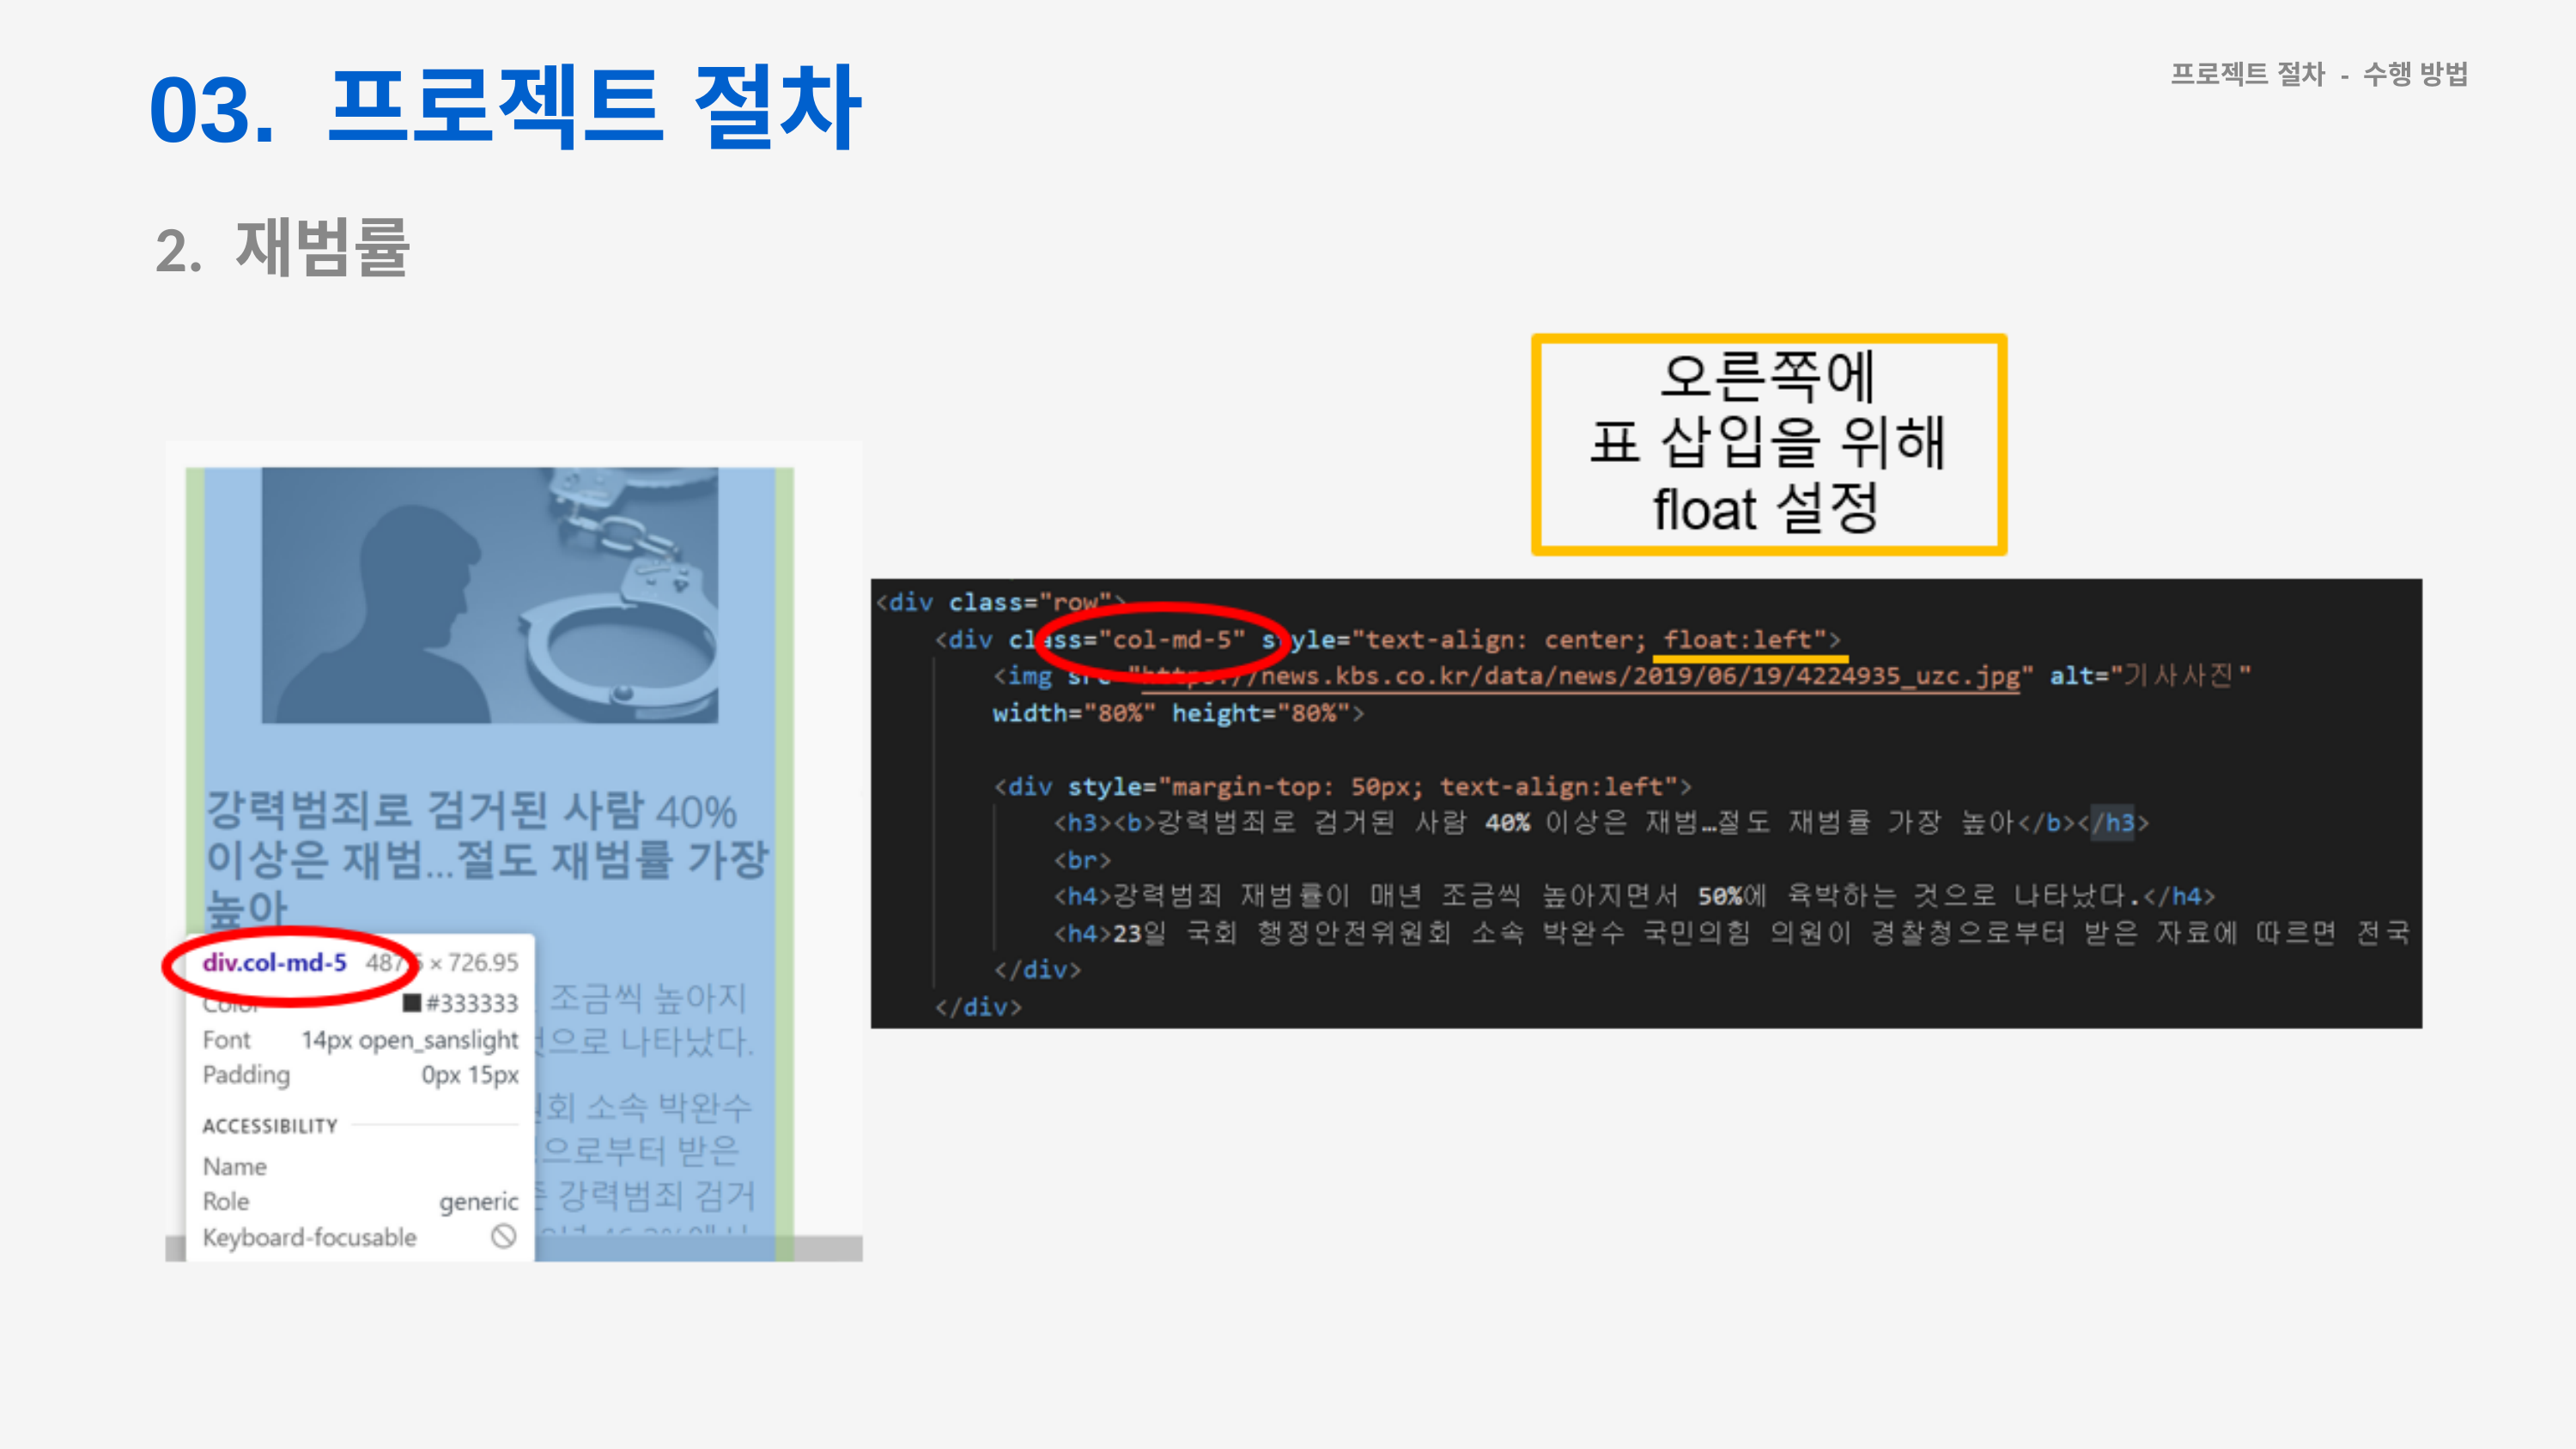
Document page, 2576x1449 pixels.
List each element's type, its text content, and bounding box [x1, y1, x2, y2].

text_box 2. 재범률 [142, 200, 1095, 291]
picture [133, 324, 2444, 1382]
text_box 03. 프로젝트 절차 [135, 42, 1036, 167]
text_box 프로젝트 절차 - 수행 방법 [1996, 52, 2483, 97]
